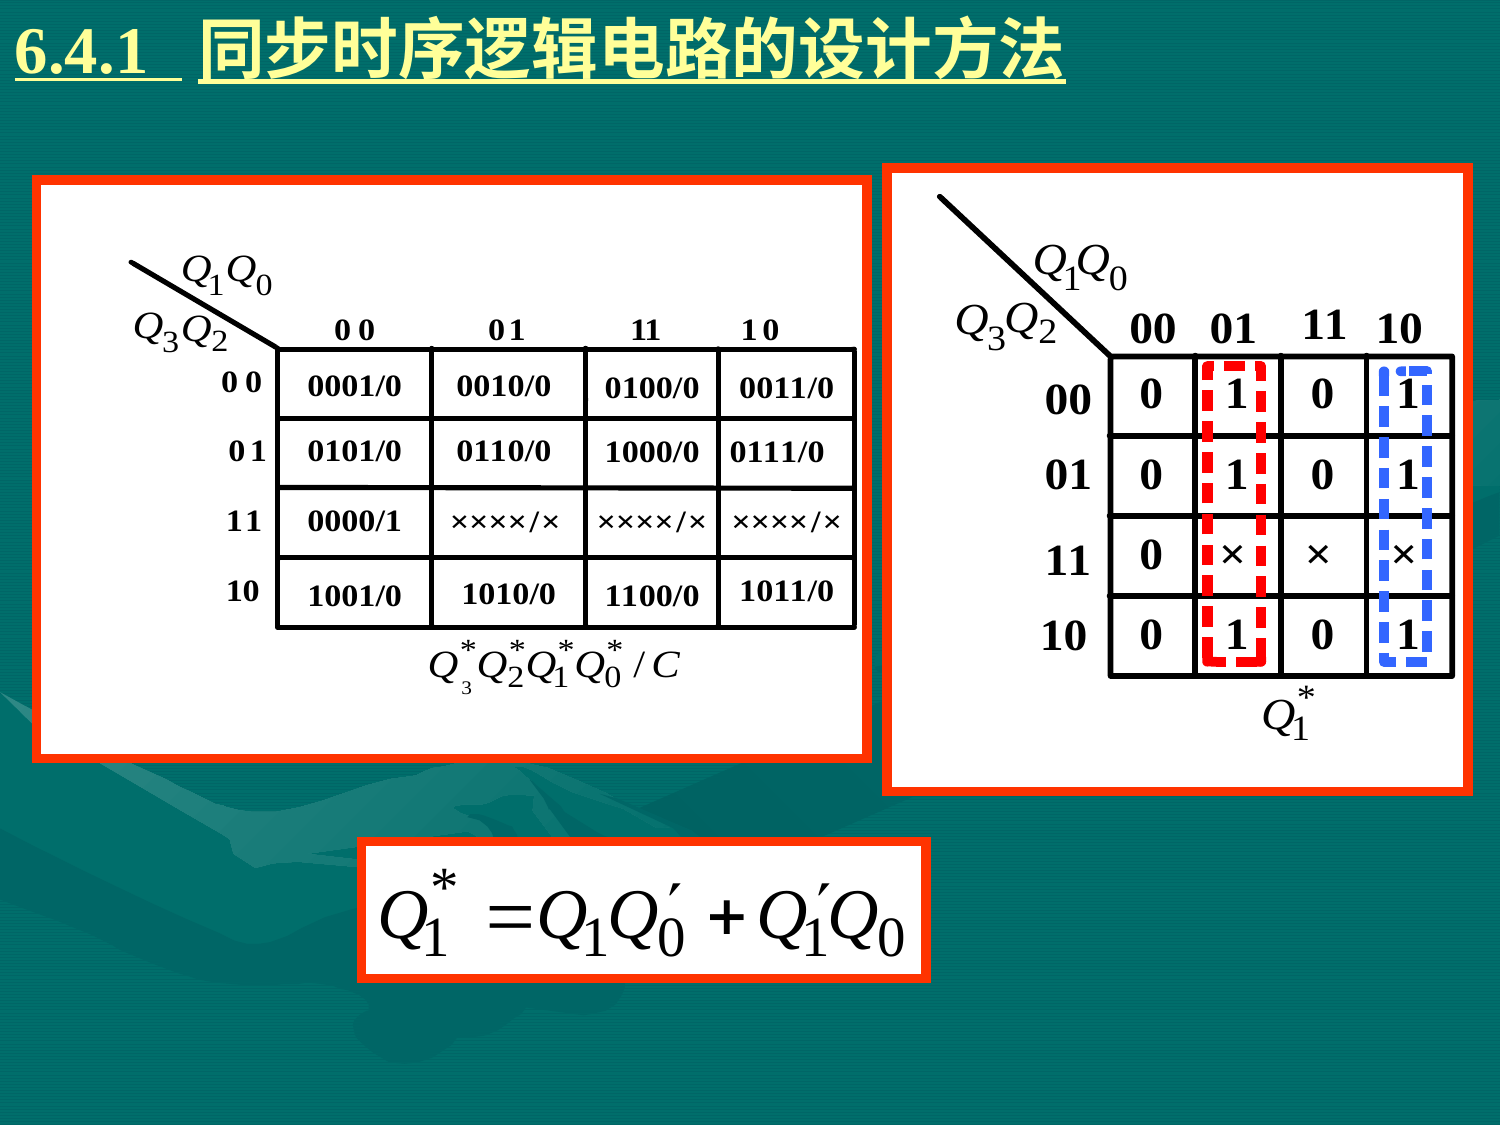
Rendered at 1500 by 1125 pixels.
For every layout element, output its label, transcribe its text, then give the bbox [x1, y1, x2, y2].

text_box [365, 845, 922, 975]
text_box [891, 172, 1464, 788]
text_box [40, 184, 863, 754]
text_box 6.4.1 同步时序逻辑电路的设计方法 [0, 0, 1315, 95]
